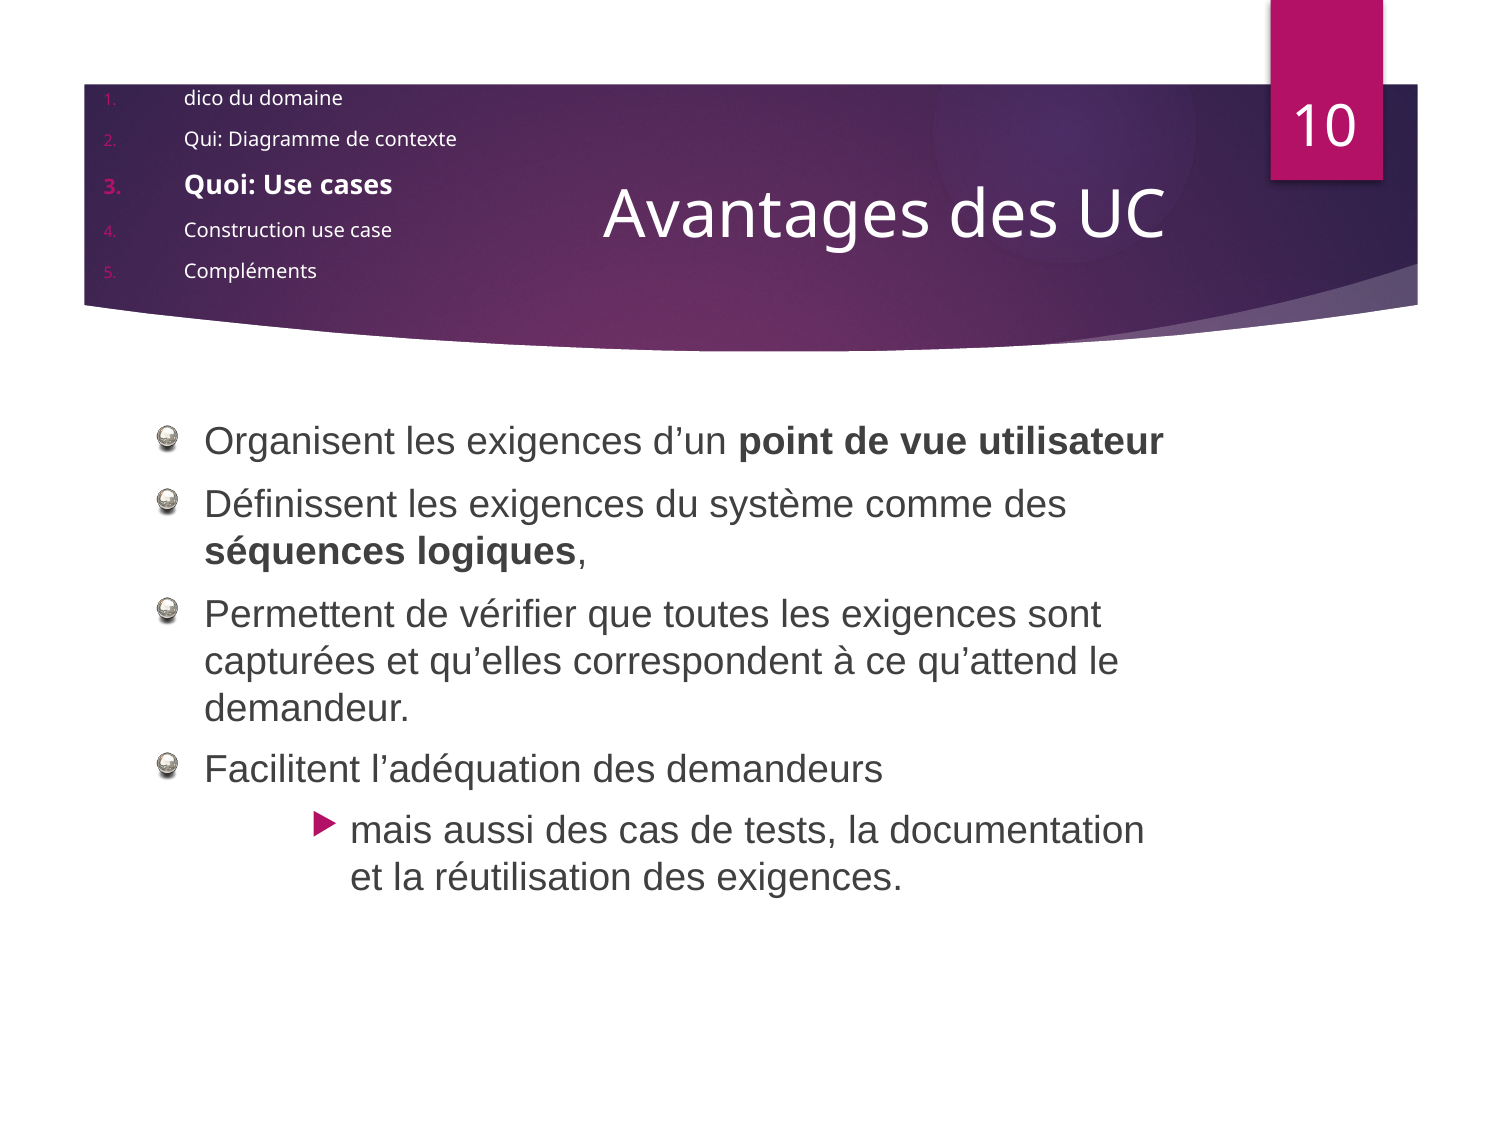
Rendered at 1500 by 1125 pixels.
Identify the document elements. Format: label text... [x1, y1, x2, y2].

list Organisent les exigences d’un point de vue utilisateur Définissent les exigences du système comme des séquences logiques, Permettent de vérifier que toutes les exigences sont capturées et qu’elles correspondent à ce qu’attend le demandeur. Facilitent l’adéquation des demandeurs mais aussi des cas de tests, la documentation et la réutilisation des exigences. [141, 408, 1183, 988]
slide_number 10 [1259, 48, 1390, 175]
title Avantages des UC [644, 152, 1183, 269]
text_box dico du domaine Qui: Diagramme de contexte Quoi: Use cases Construction use case Compléments [88, 78, 644, 291]
picture [156, 752, 178, 781]
picture [156, 597, 178, 626]
picture [156, 425, 178, 454]
picture [156, 488, 178, 517]
